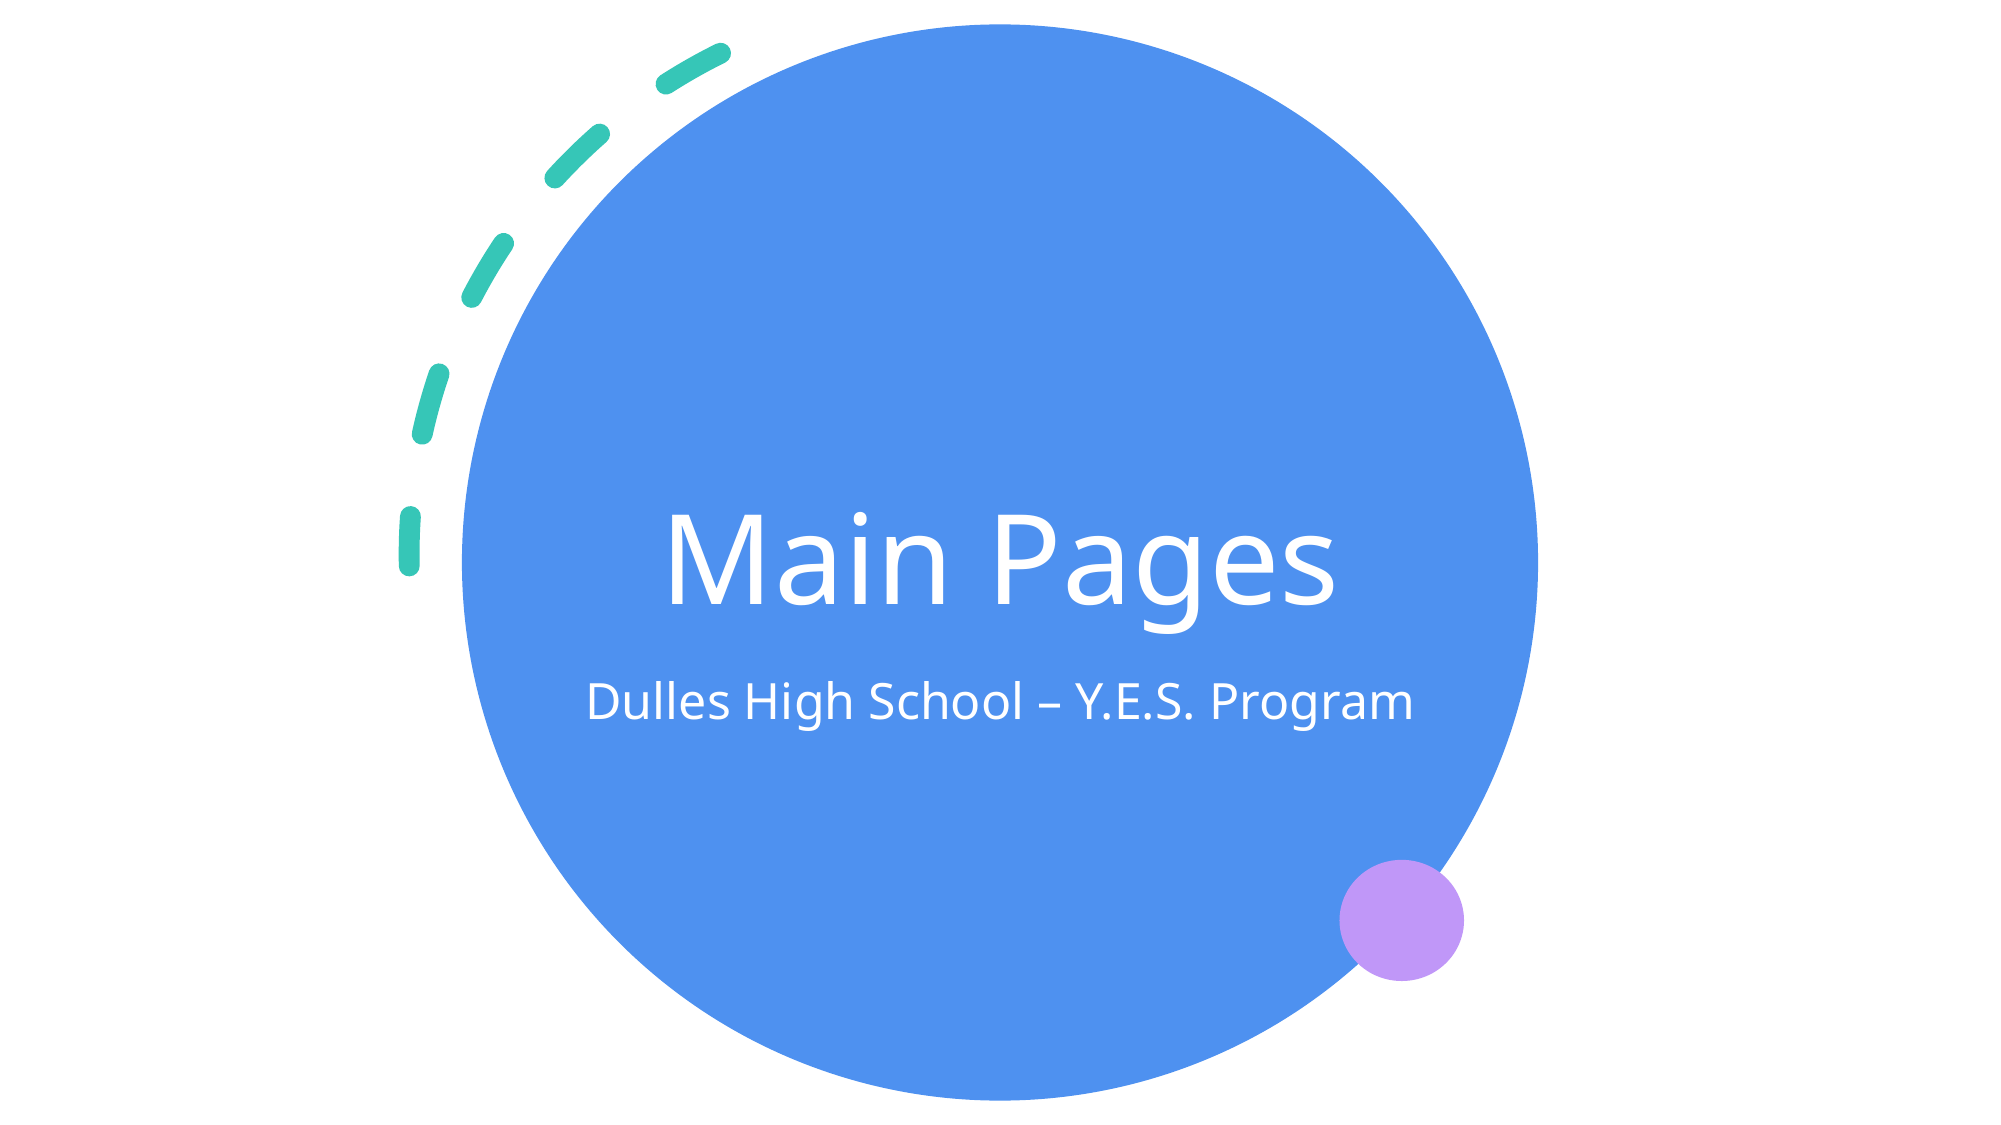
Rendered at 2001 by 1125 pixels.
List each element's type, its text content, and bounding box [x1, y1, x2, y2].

title Main Pages [544, 226, 1457, 639]
list Dulles High School – Y.E.S. Program [544, 668, 1457, 921]
